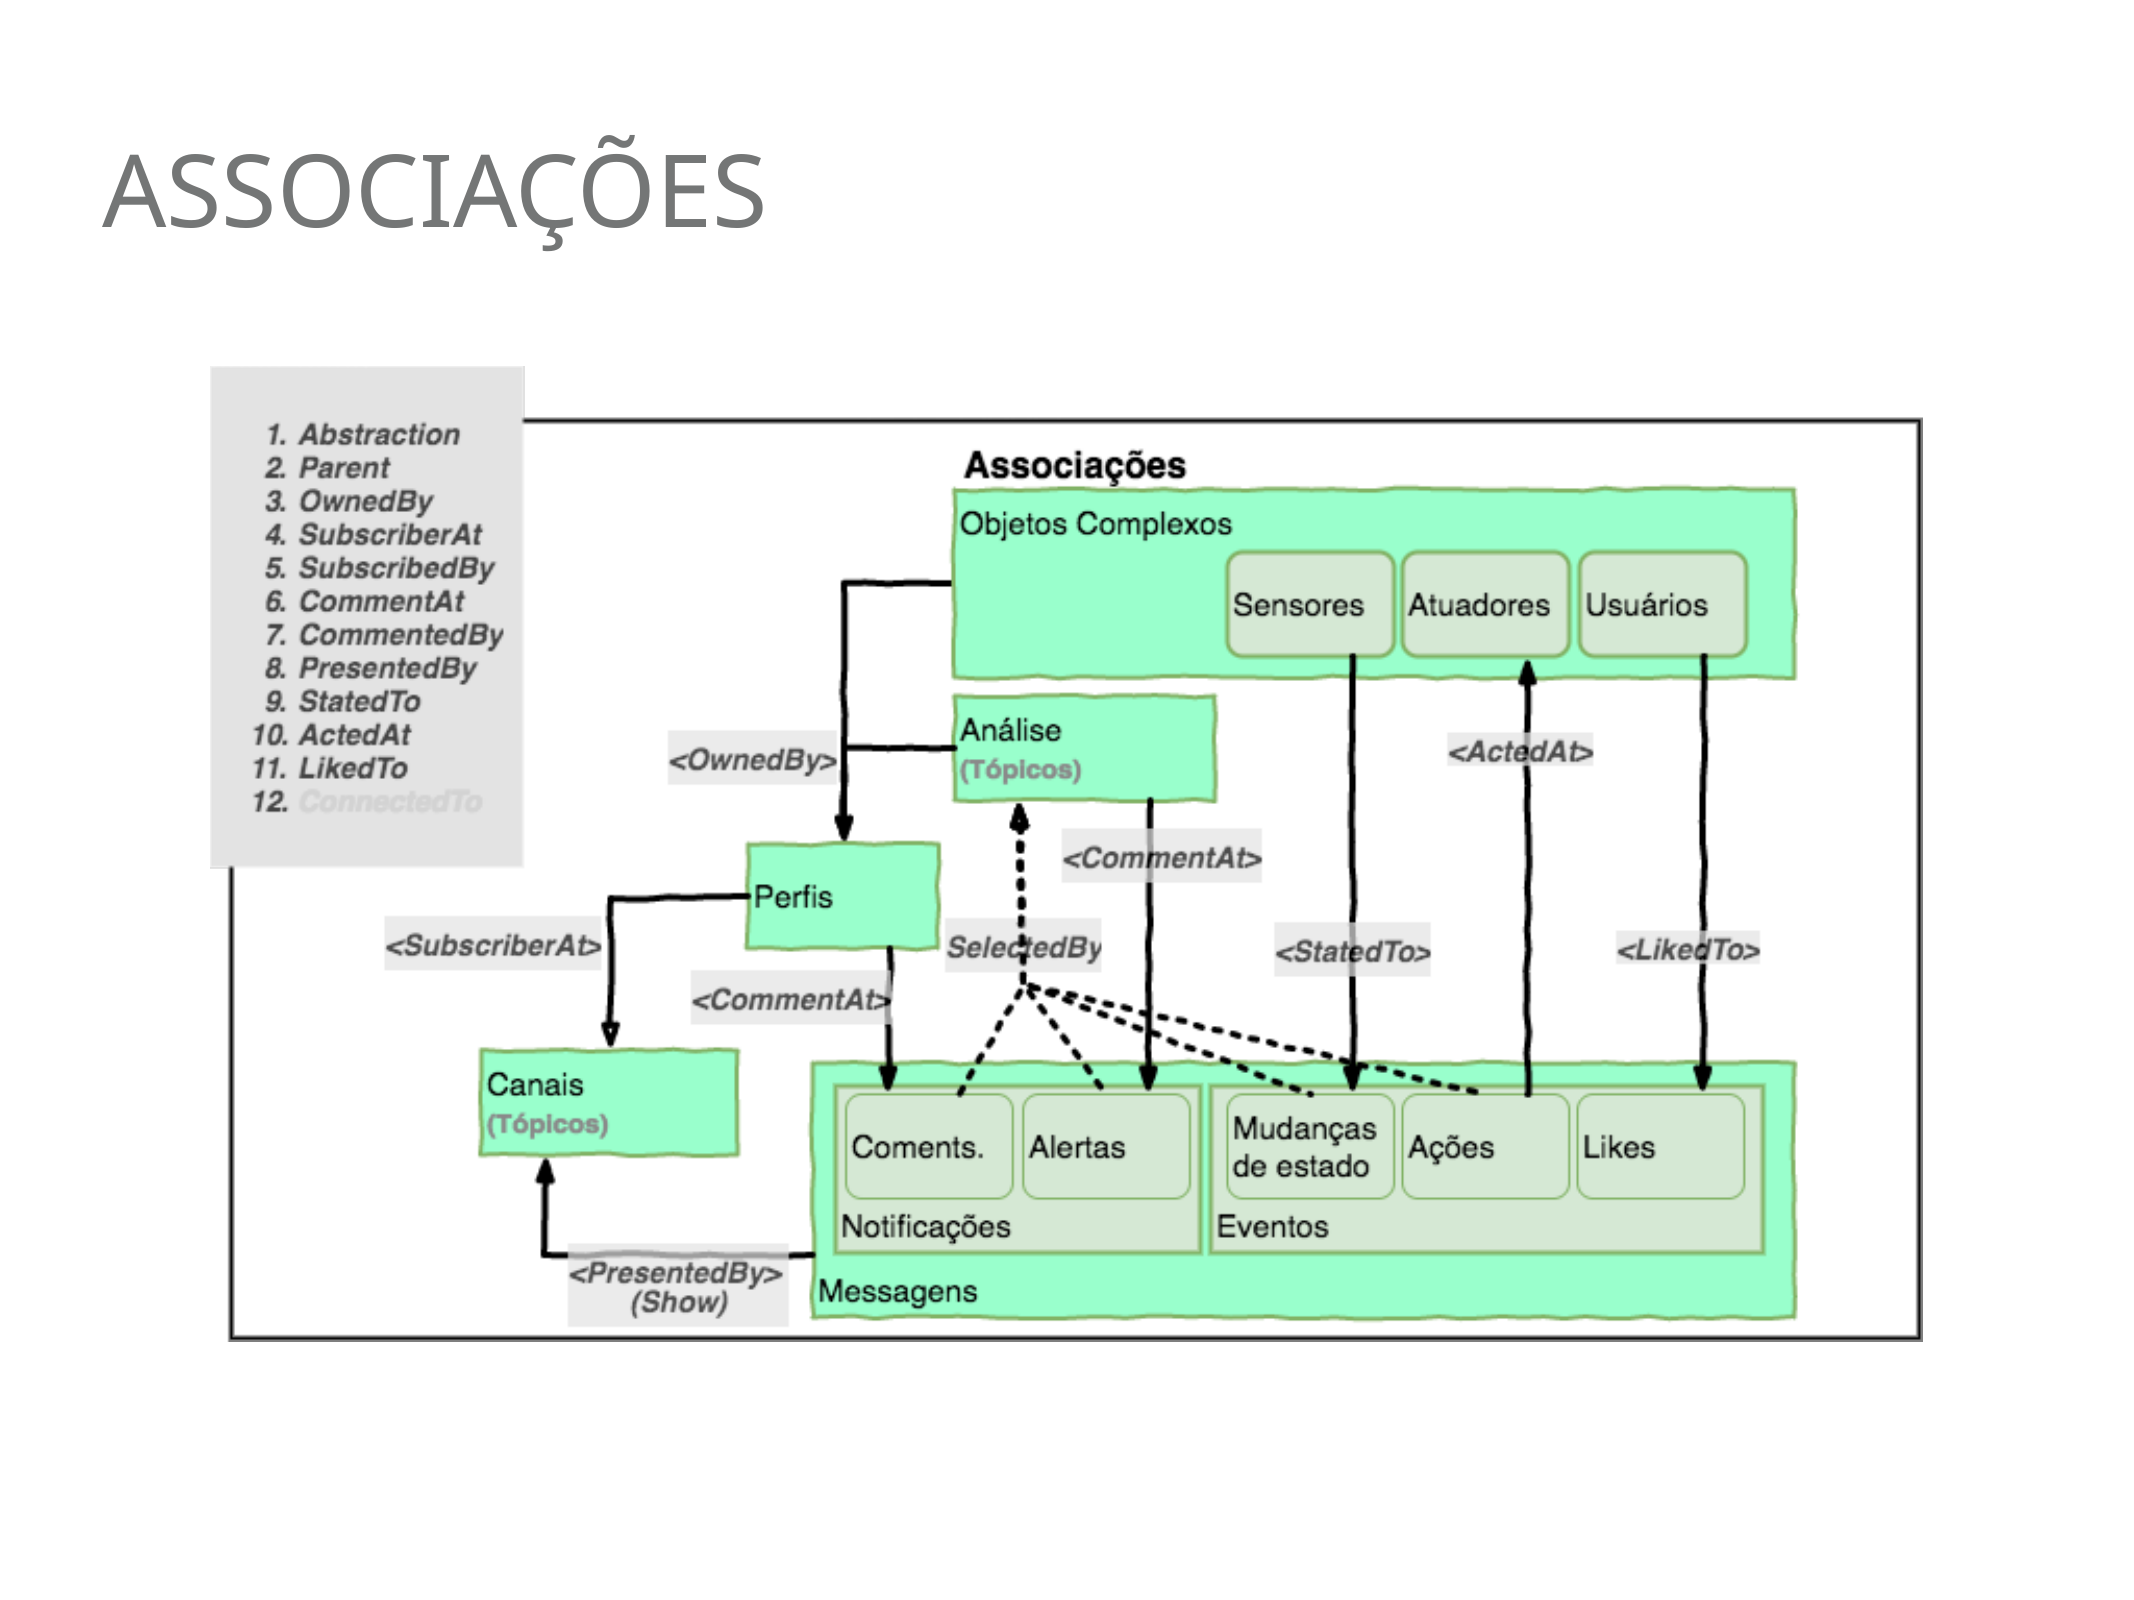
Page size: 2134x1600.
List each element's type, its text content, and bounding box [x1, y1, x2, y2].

picture [210, 366, 1924, 1343]
title Associações [93, 118, 2041, 238]
